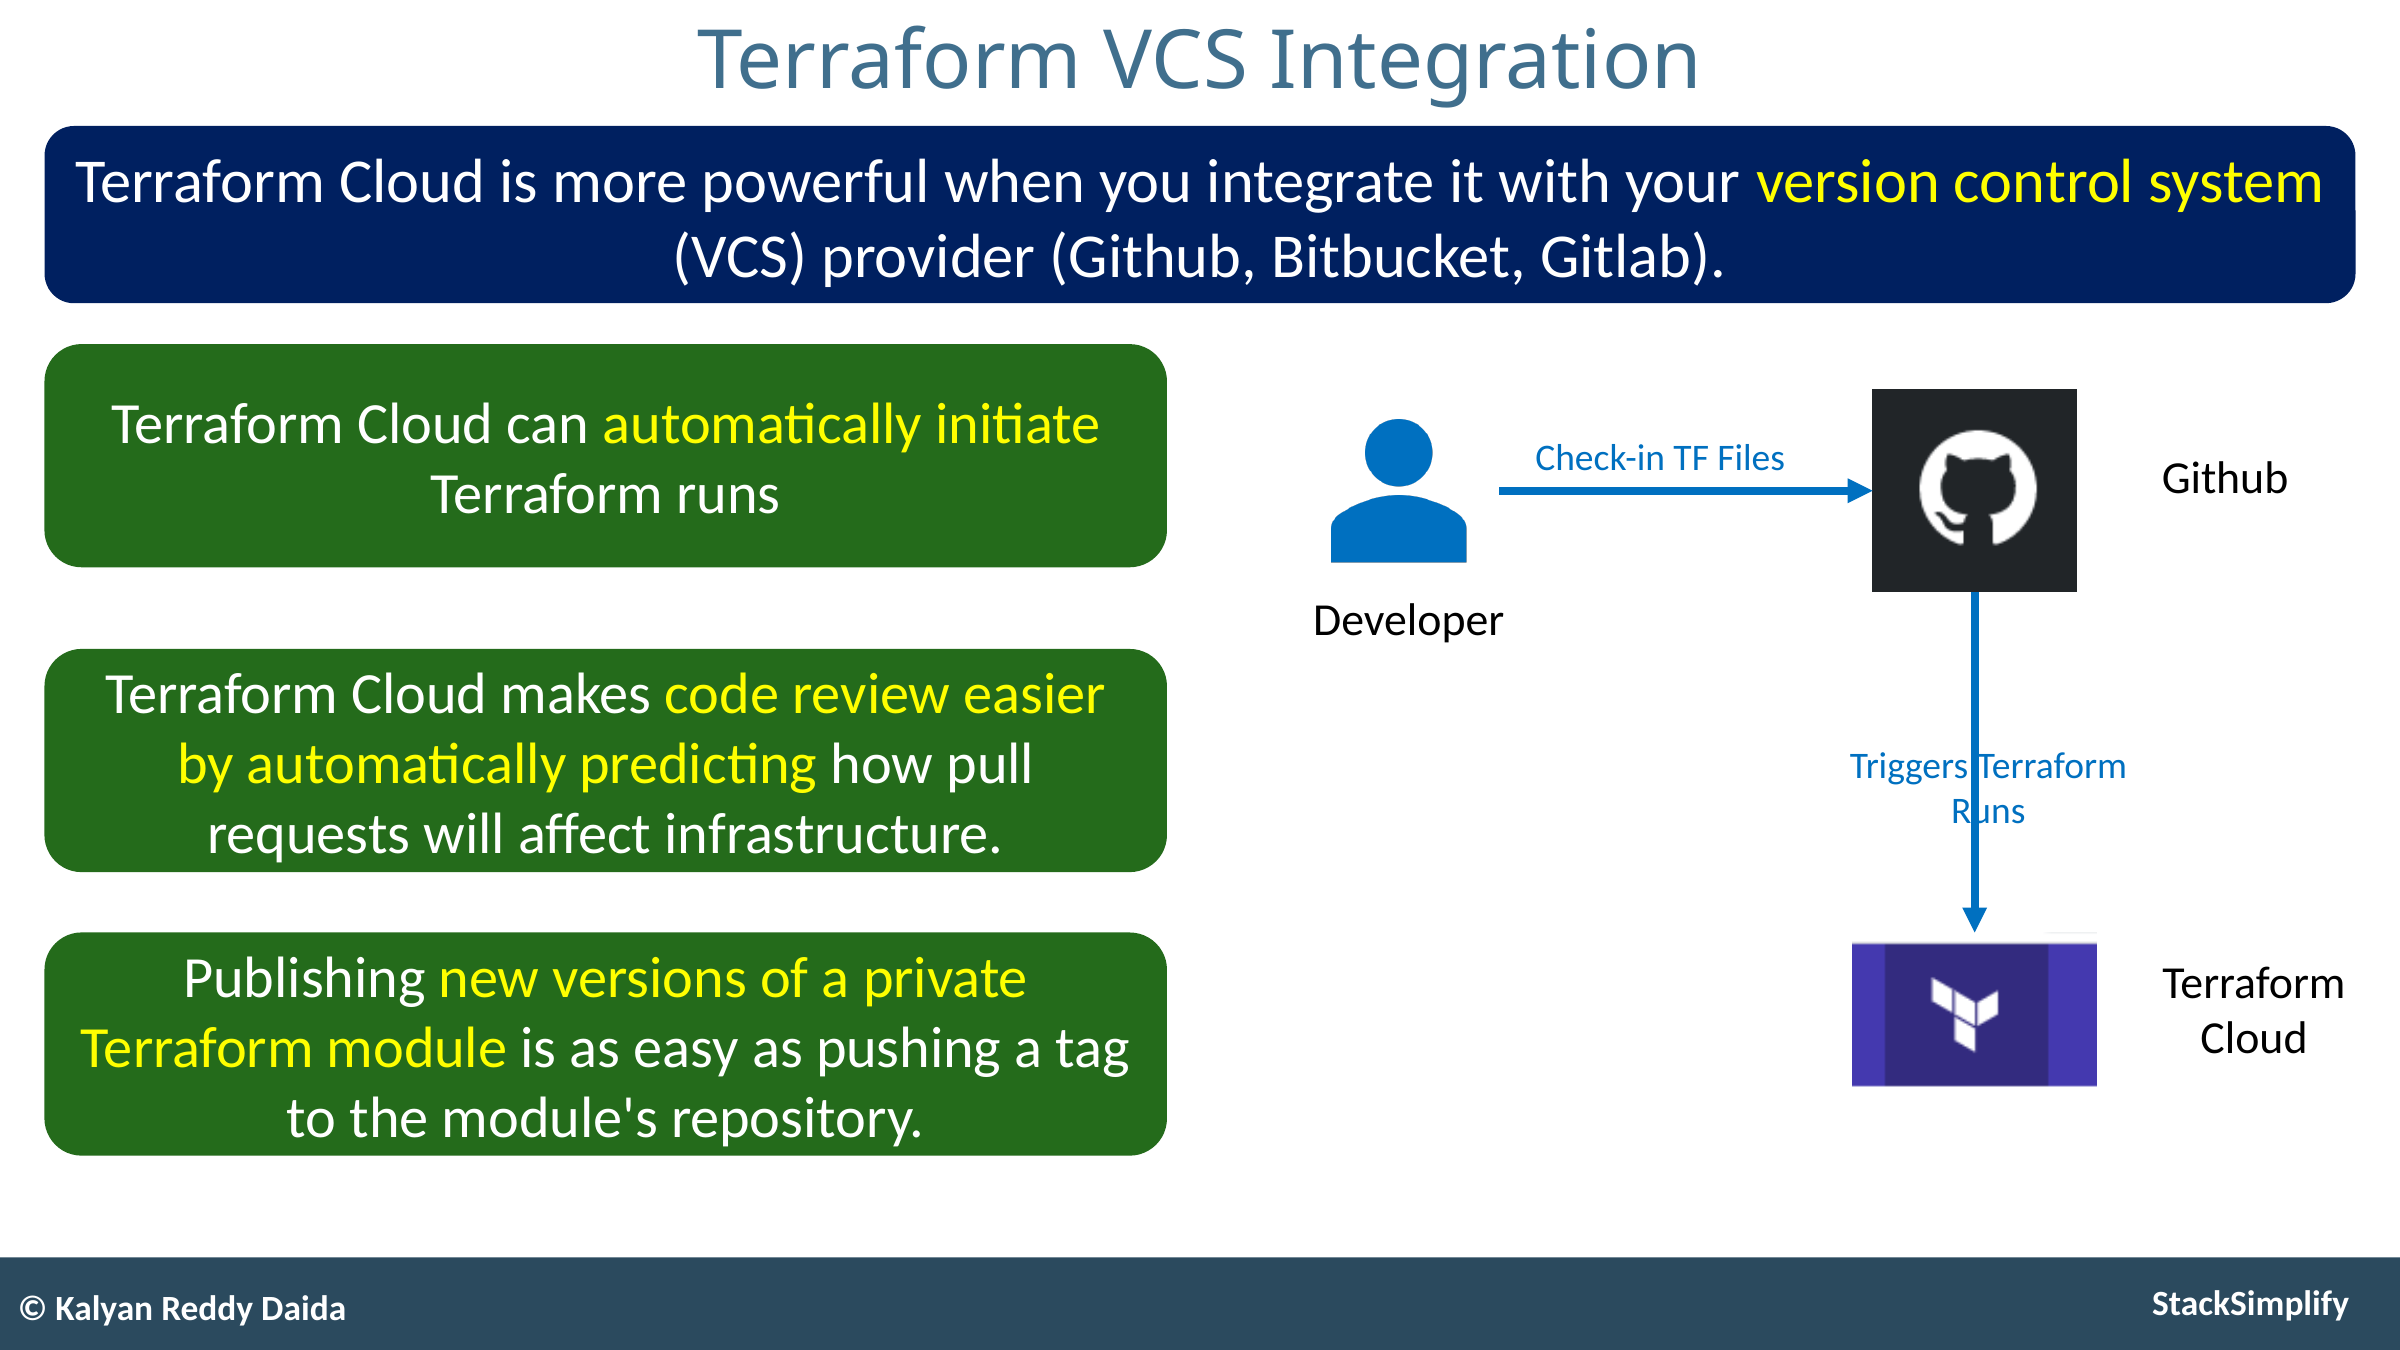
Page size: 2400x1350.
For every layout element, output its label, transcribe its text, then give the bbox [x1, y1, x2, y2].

text_box Triggers Terraform Runs [1834, 733, 1965, 838]
text_box Github [2147, 440, 2304, 511]
text_box Publishing new versions of a private Terraform module is as easy as pushing a tag to the module's repository. [42, 930, 1170, 1158]
text_box Terraform Cloud is more powerful when you integrate it with your version control system (VCS) provider (Github, Bitbucket, Gitlab). [42, 123, 2358, 306]
footer © Kalyan Reddy Daida [0, 1269, 810, 1342]
text_box Developer [1298, 582, 1520, 652]
picture [1852, 932, 2097, 1116]
picture [1296, 389, 1500, 592]
text_box Triggers Terraform Runs [1977, 733, 2143, 838]
title Terraform VCS Integration [165, 8, 2235, 116]
text_box Terraform Cloud can automatically initiate Terraform runs [42, 341, 1170, 570]
picture [1872, 389, 2077, 592]
text_box Check-in TF Files [1520, 425, 1801, 478]
text_box Terraform Cloud makes code review easier by automatically predicting how pull requests will affect infrastructure. [42, 646, 1170, 875]
text_box Terraform Cloud [2147, 945, 2361, 1071]
